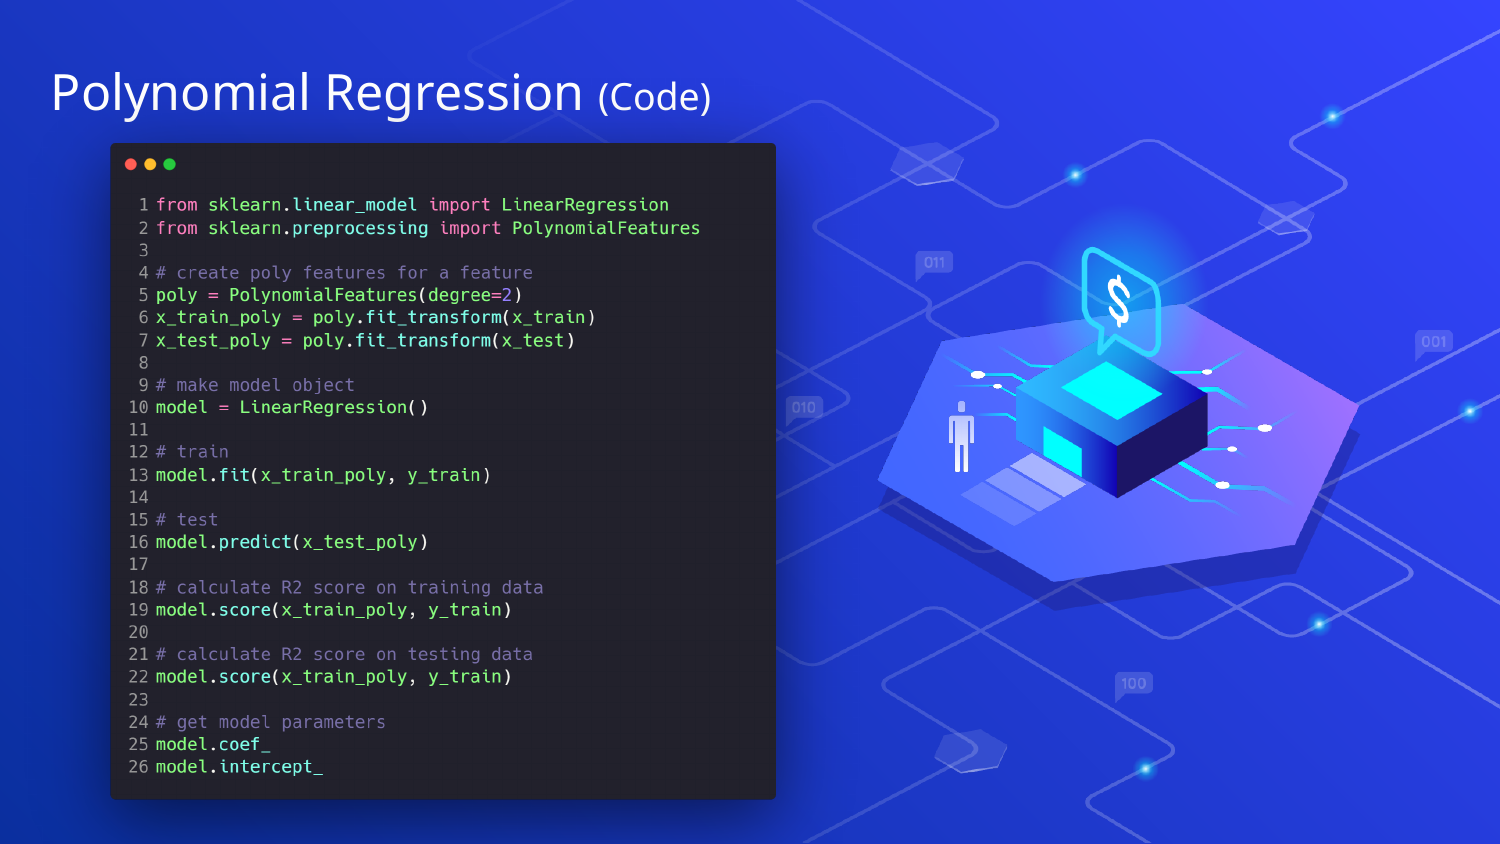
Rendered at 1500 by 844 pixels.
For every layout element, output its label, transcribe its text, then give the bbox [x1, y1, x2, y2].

title Polynomial Regression (Code) [879, 51, 1453, 121]
picture [0, 0, 1500, 844]
